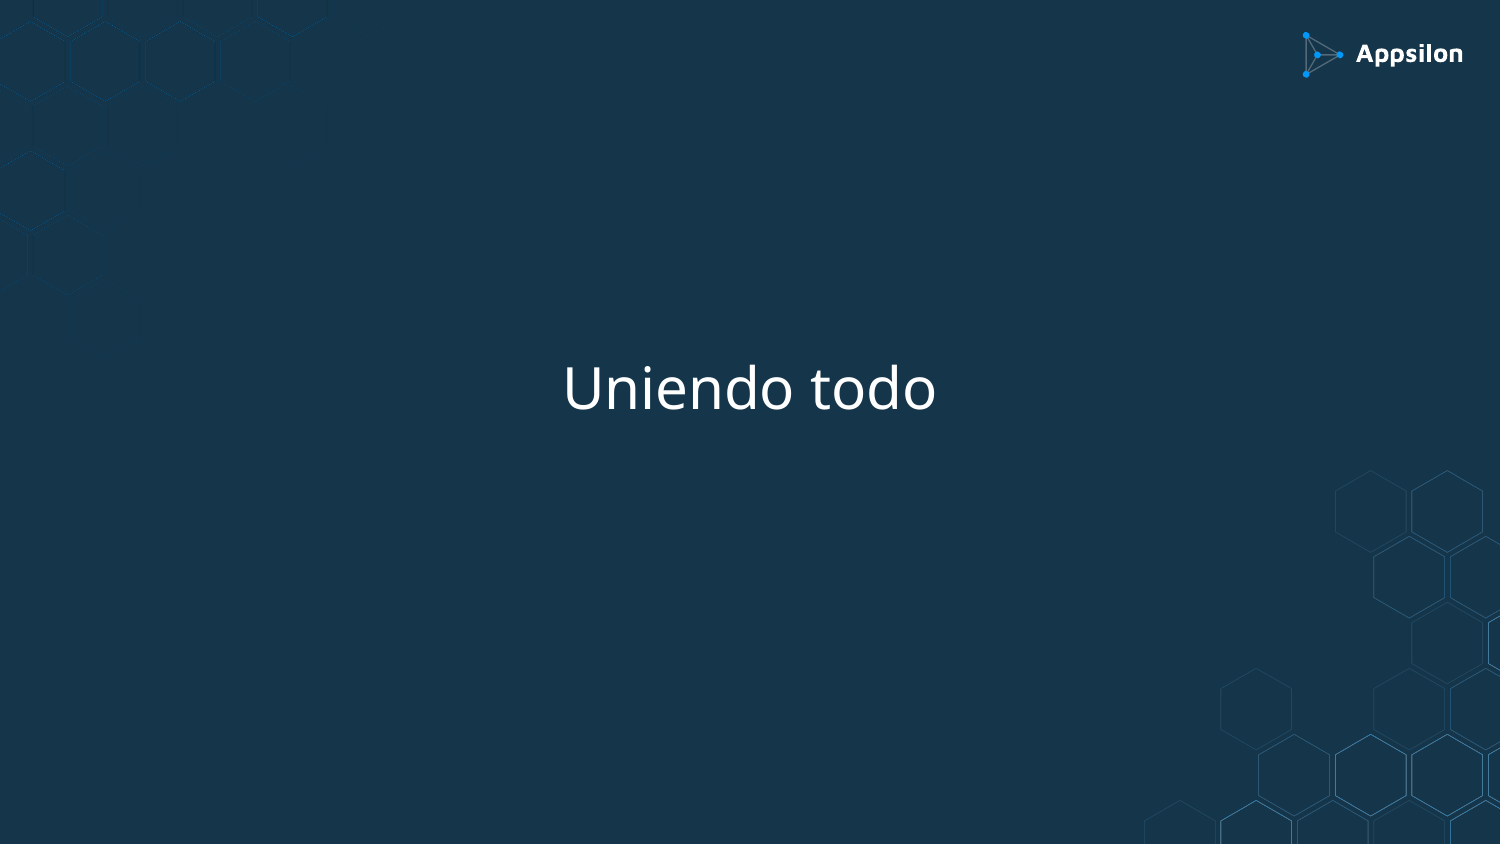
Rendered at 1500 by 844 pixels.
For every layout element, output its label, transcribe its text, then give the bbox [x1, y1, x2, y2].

picture [0, 0, 402, 360]
title Uniendo todo [182, 351, 1318, 493]
picture [1144, 470, 1500, 844]
